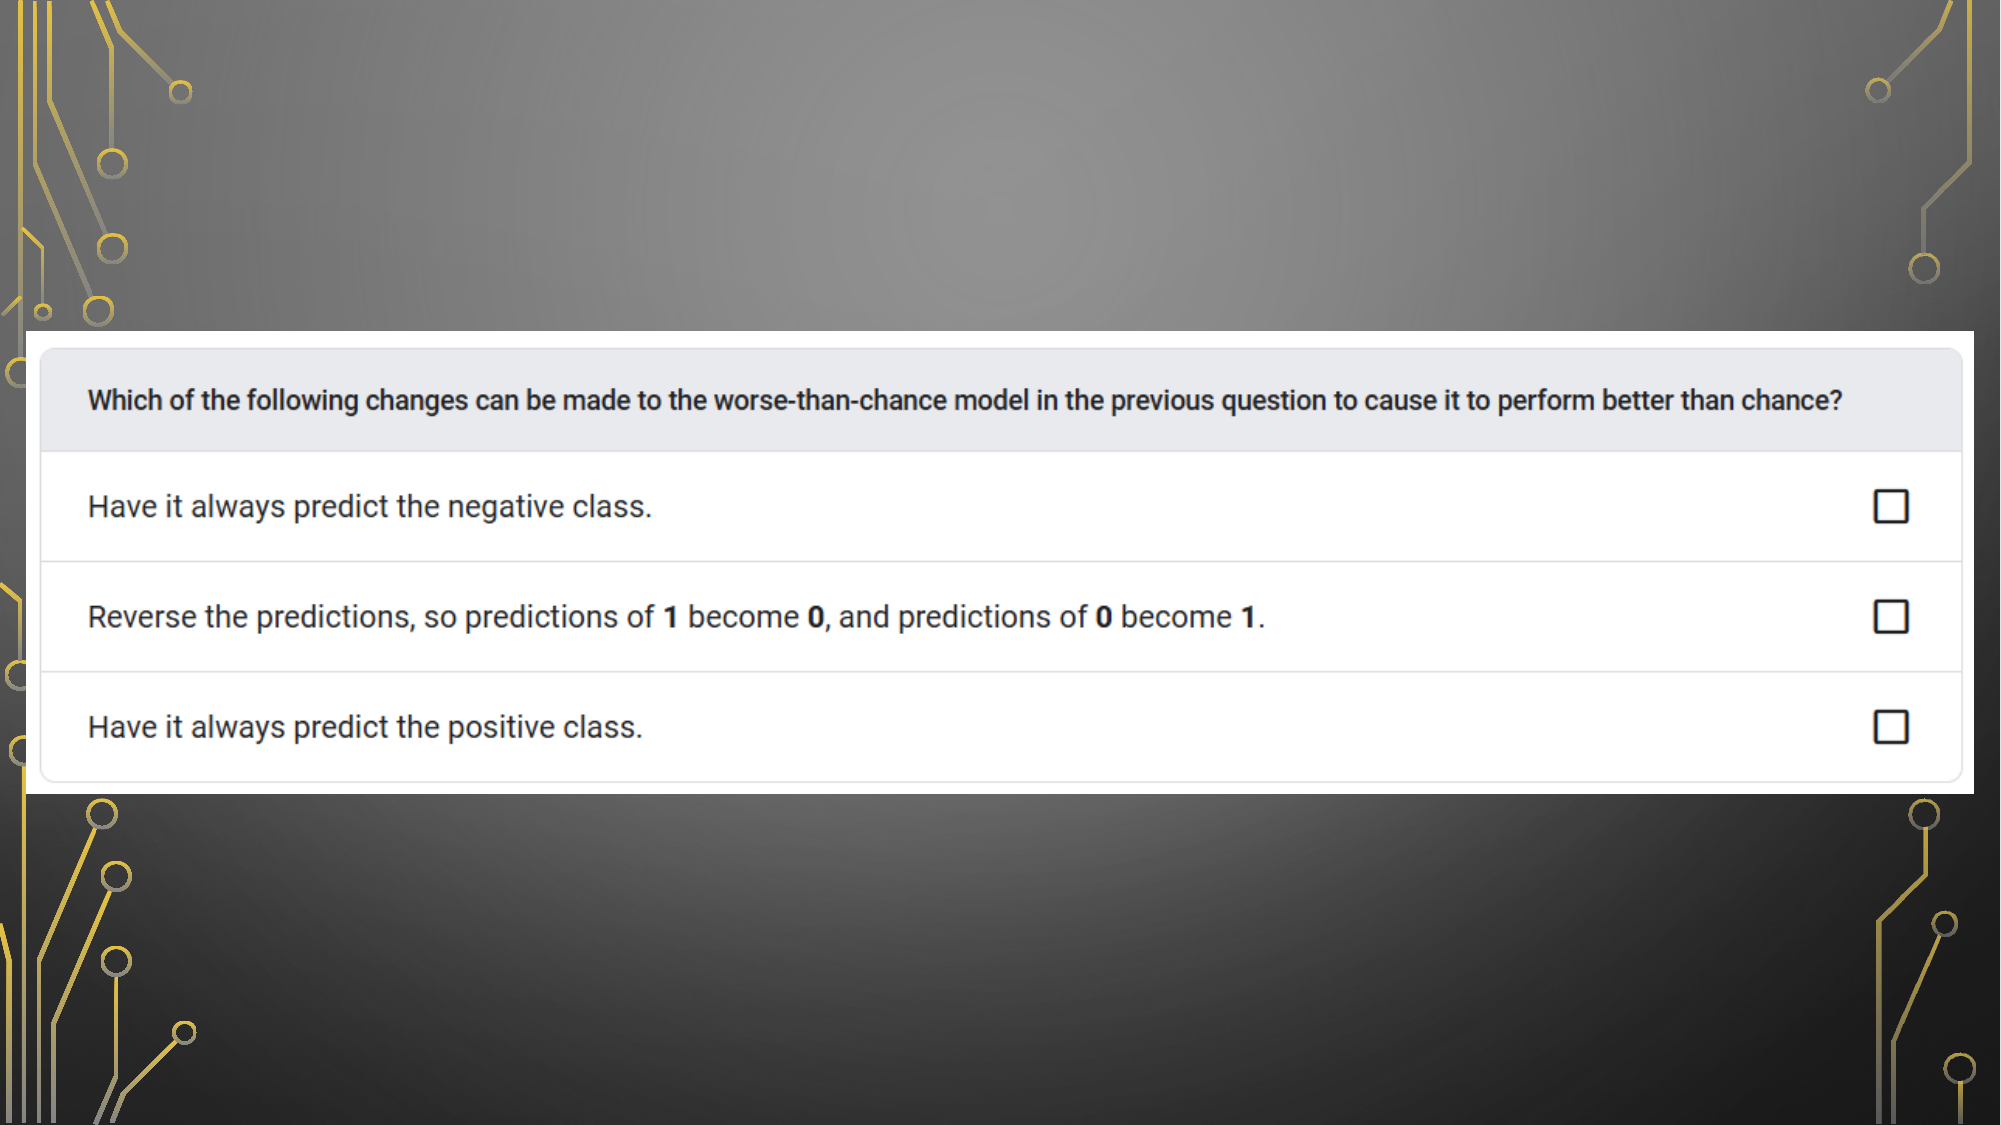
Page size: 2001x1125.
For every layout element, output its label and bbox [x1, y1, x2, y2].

picture [26, 331, 1974, 794]
